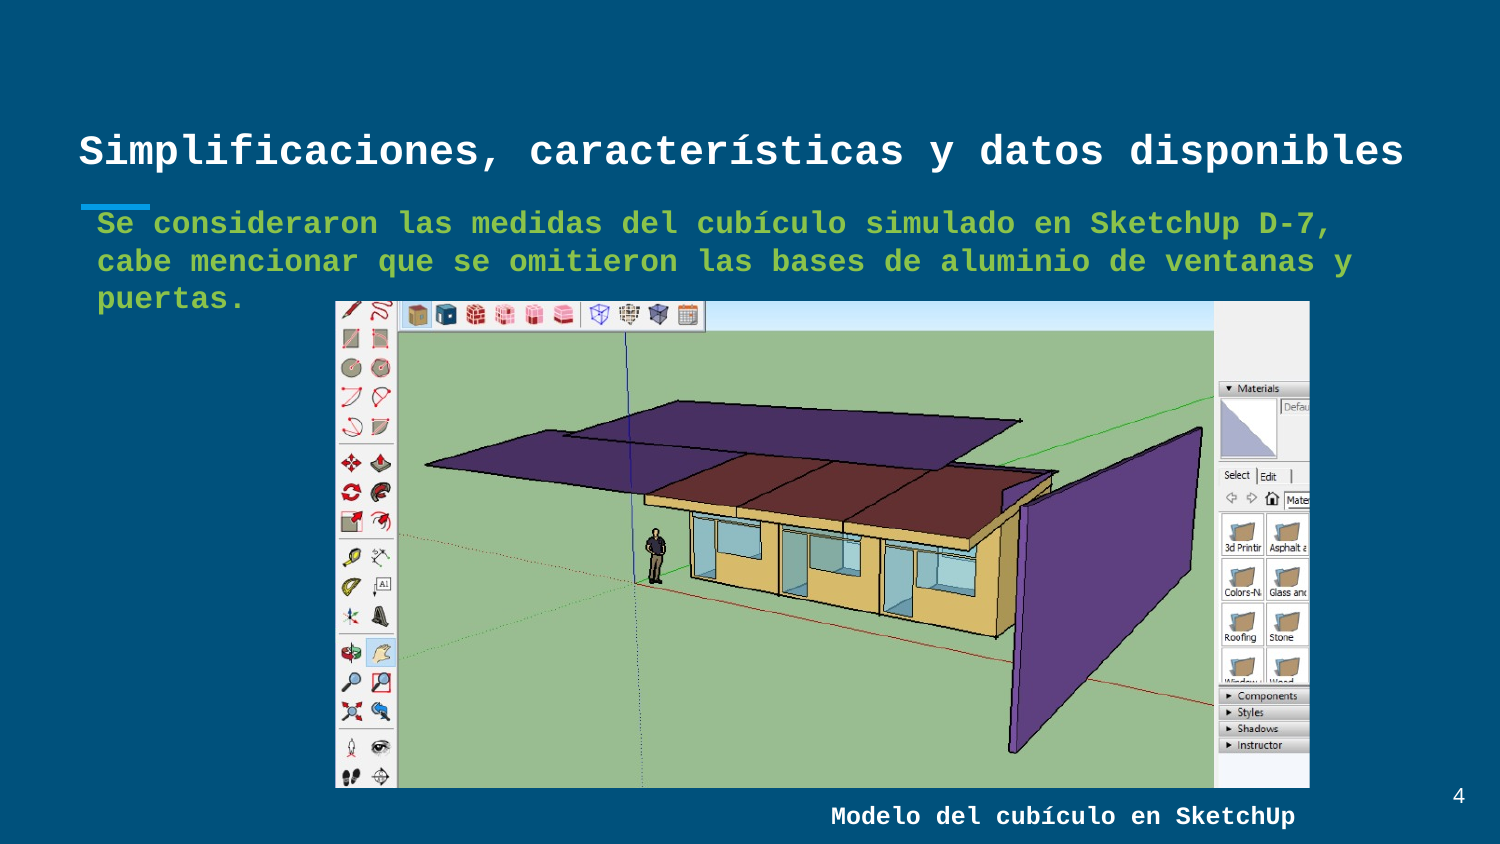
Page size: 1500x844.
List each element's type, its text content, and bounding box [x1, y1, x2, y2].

list Se consideraron las medidas del cubículo simulado en SketchUp D-7, cabe mencionar que se omitieron las bases de aluminio de ventanas y puertas. [81, 187, 1400, 693]
picture [336, 302, 1309, 787]
list Modelo del cubículo en SketchUp [816, 780, 1437, 844]
slide_number ‹#› [1389, 764, 1480, 830]
title Simplificaciones, características y datos disponibles [63, 75, 1437, 188]
